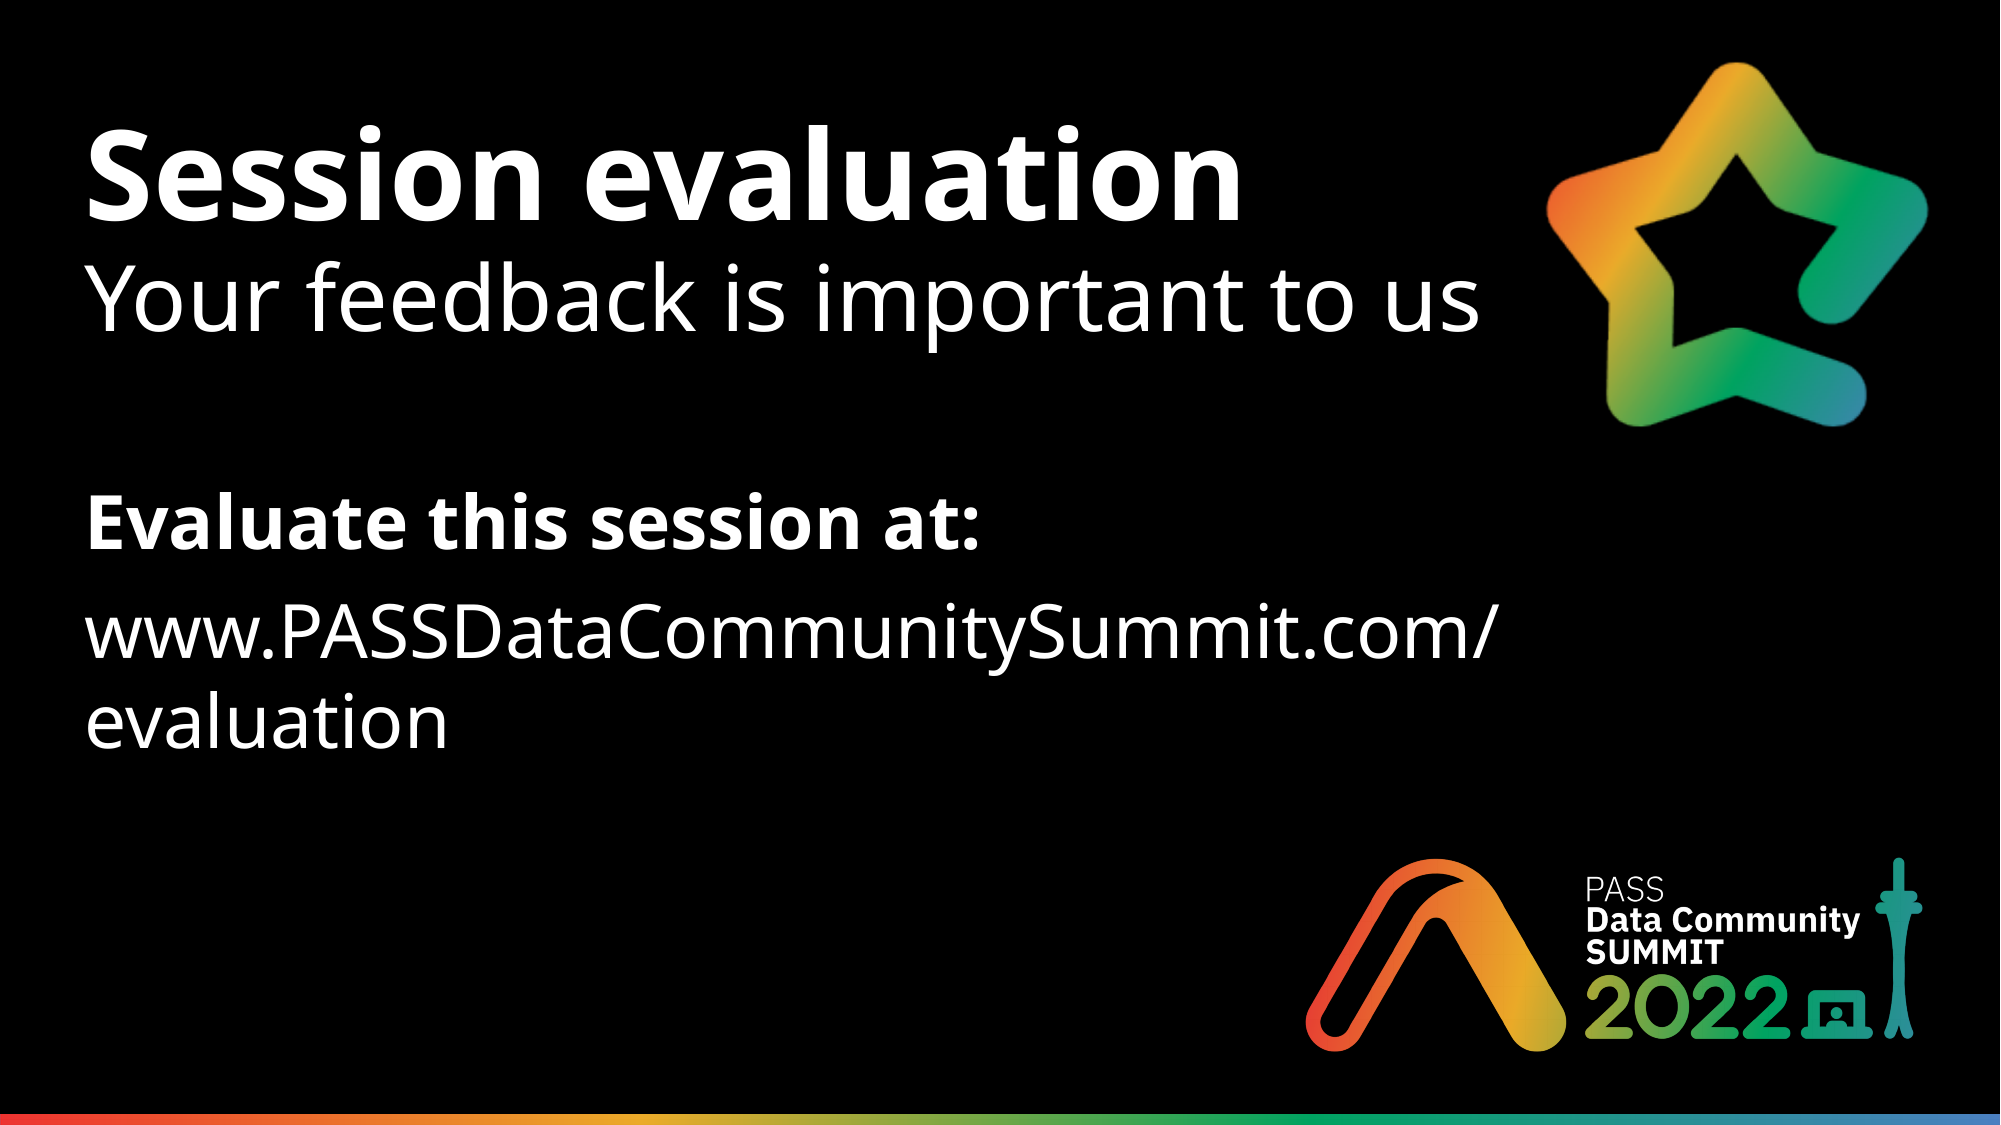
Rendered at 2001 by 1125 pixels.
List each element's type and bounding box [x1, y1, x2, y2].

picture [1305, 857, 1923, 1052]
picture [0, 1114, 2000, 1125]
picture [1538, 46, 1936, 444]
